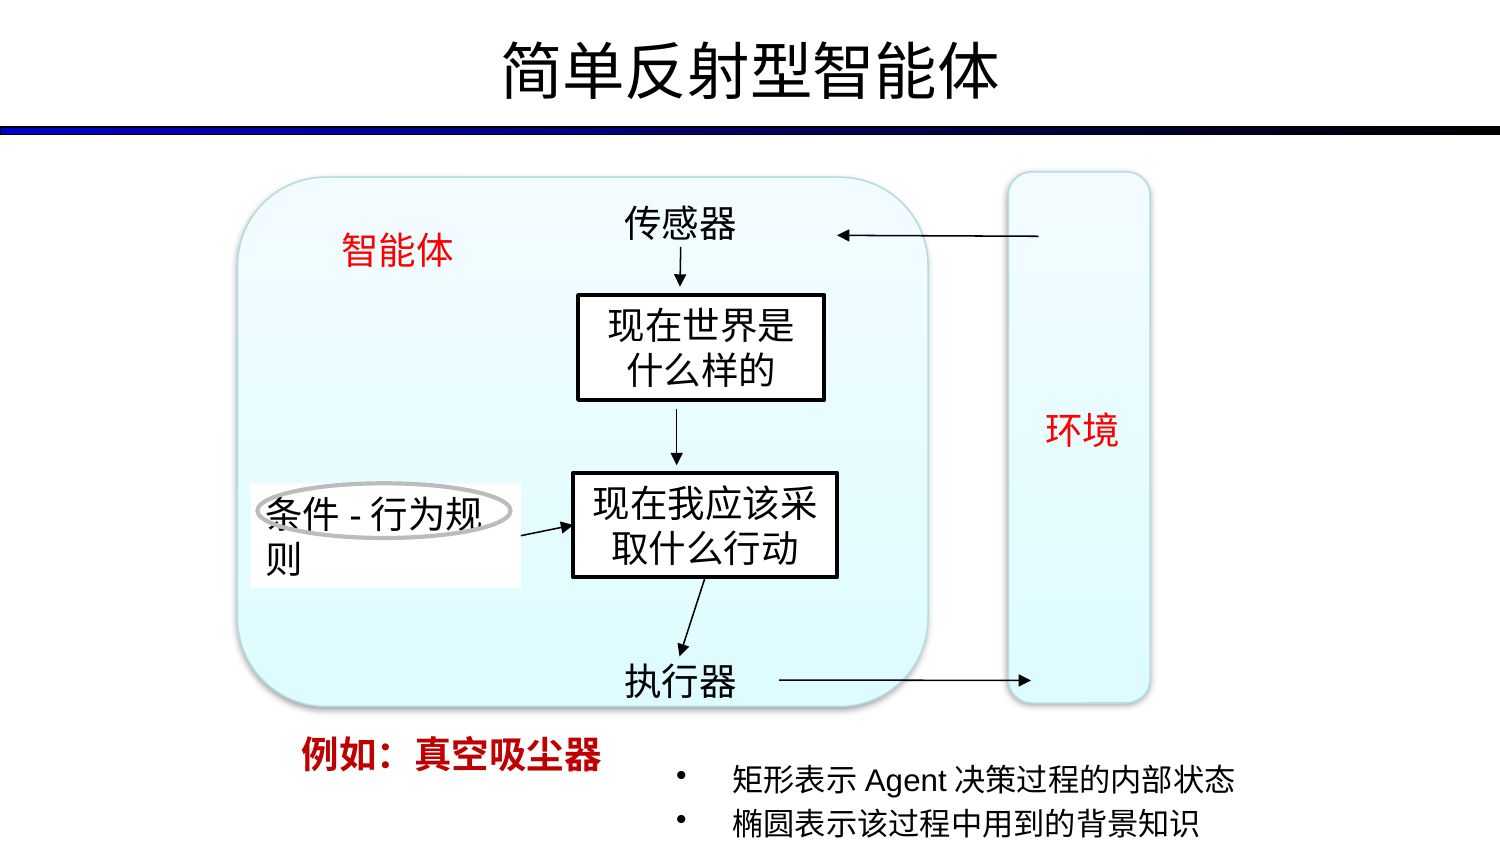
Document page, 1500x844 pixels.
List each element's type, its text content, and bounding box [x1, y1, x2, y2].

text_box 简单反射型智能体 [218, 24, 1282, 122]
text_box 矩形表示Agent决策过程的内部状态 椭圆表示该过程中用到的背景知识 [661, 753, 1256, 795]
text_box 例如：真空吸尘器 [286, 723, 677, 784]
text_box 执行器 [582, 650, 780, 710]
text_box [255, 481, 513, 541]
text_box 环境 [994, 399, 1172, 460]
text_box 传感器 [600, 192, 761, 252]
text_box 现在我应该采取什么行动 [571, 471, 839, 579]
text_box 现在世界是什么样的 [576, 293, 826, 402]
text_box 条件-行为规则 [248, 481, 523, 590]
text_box [1007, 460, 1151, 704]
text_box 智能体 [317, 220, 477, 280]
text_box [236, 176, 929, 708]
text_box [1007, 171, 1151, 399]
